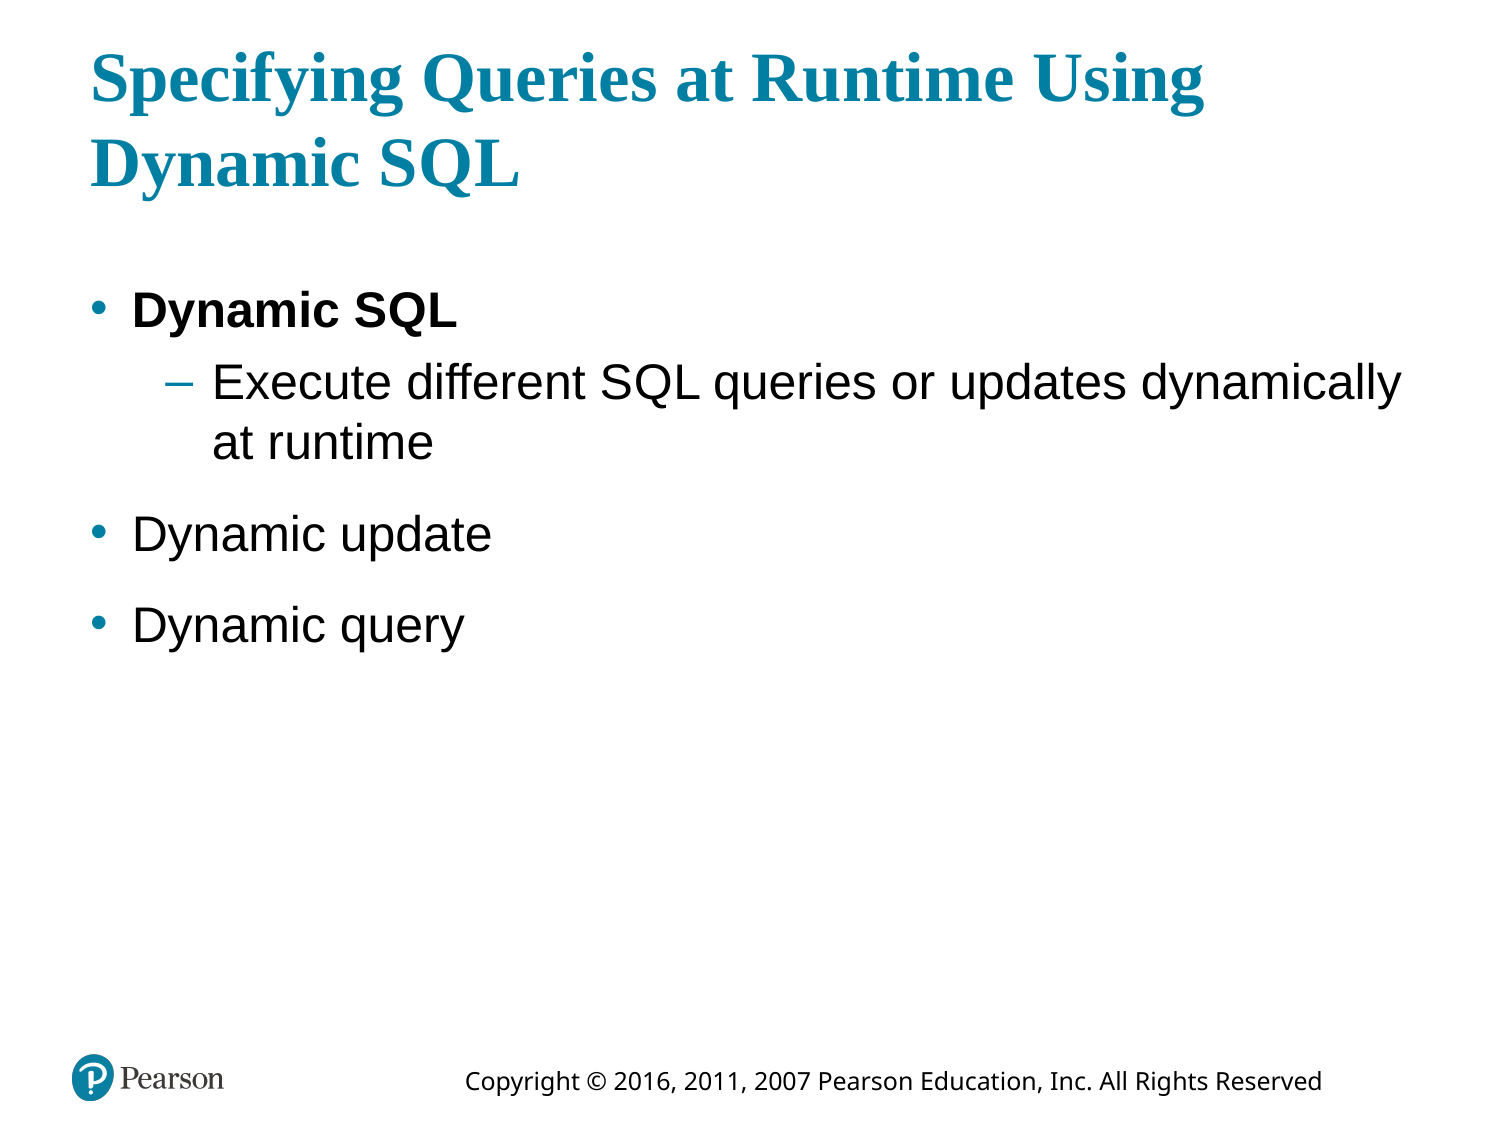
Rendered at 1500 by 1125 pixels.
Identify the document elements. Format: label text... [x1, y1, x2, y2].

picture [72, 1087, 83, 1101]
picture [72, 1054, 88, 1070]
title Specifying Queries at Runtime Using Dynamic S Q L [75, 35, 1425, 216]
picture [80, 1063, 106, 1088]
picture [98, 1054, 224, 1101]
list Dynamic S Q L Execute different S Q L queries or updates dynamically at runtime Dynamic update Dynamic query [75, 262, 1425, 1005]
